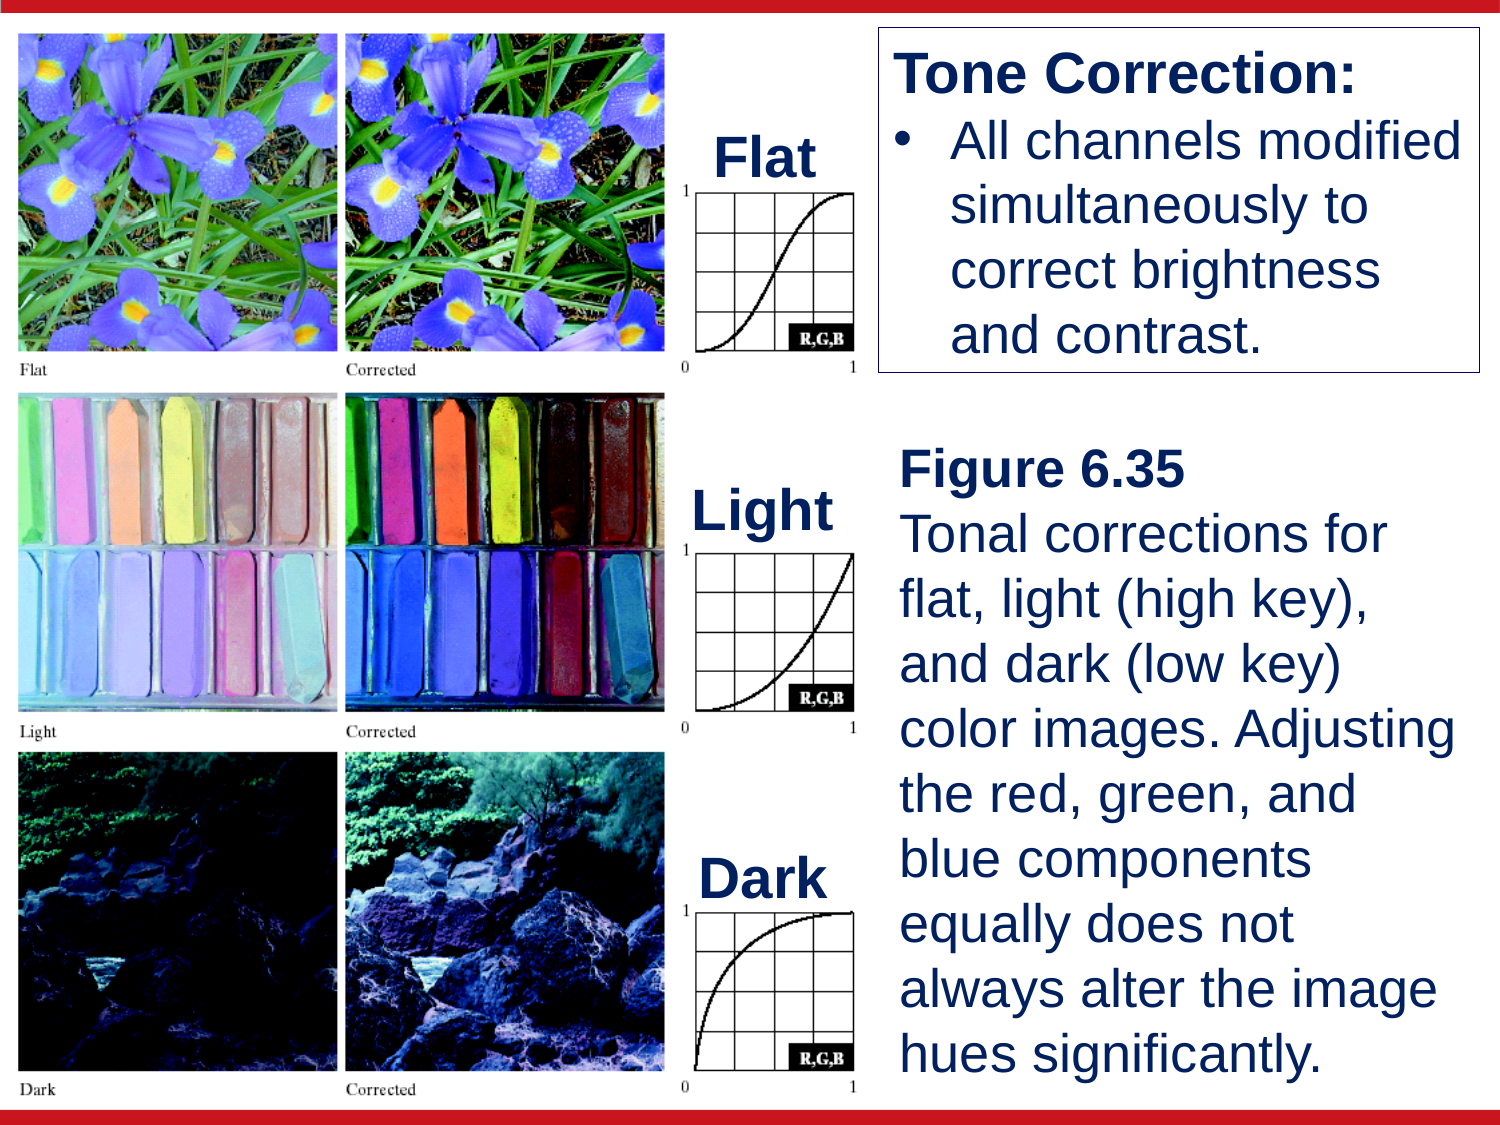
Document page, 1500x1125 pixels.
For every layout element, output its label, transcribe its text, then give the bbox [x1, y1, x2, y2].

text_box [0, 12, 1500, 113]
picture [13, 27, 865, 1098]
text_box Tone Correction: All channels modified simultaneously to correct brightness and contrast. [878, 27, 1480, 373]
text_box Figure 6.35 Tonal corrections for flat, light (high key), and dark (low key) color images. Adjusting the red, green, and blue components equally does not always alter the image hues significantly. [884, 425, 1480, 1091]
picture [0, 0, 1500, 12]
